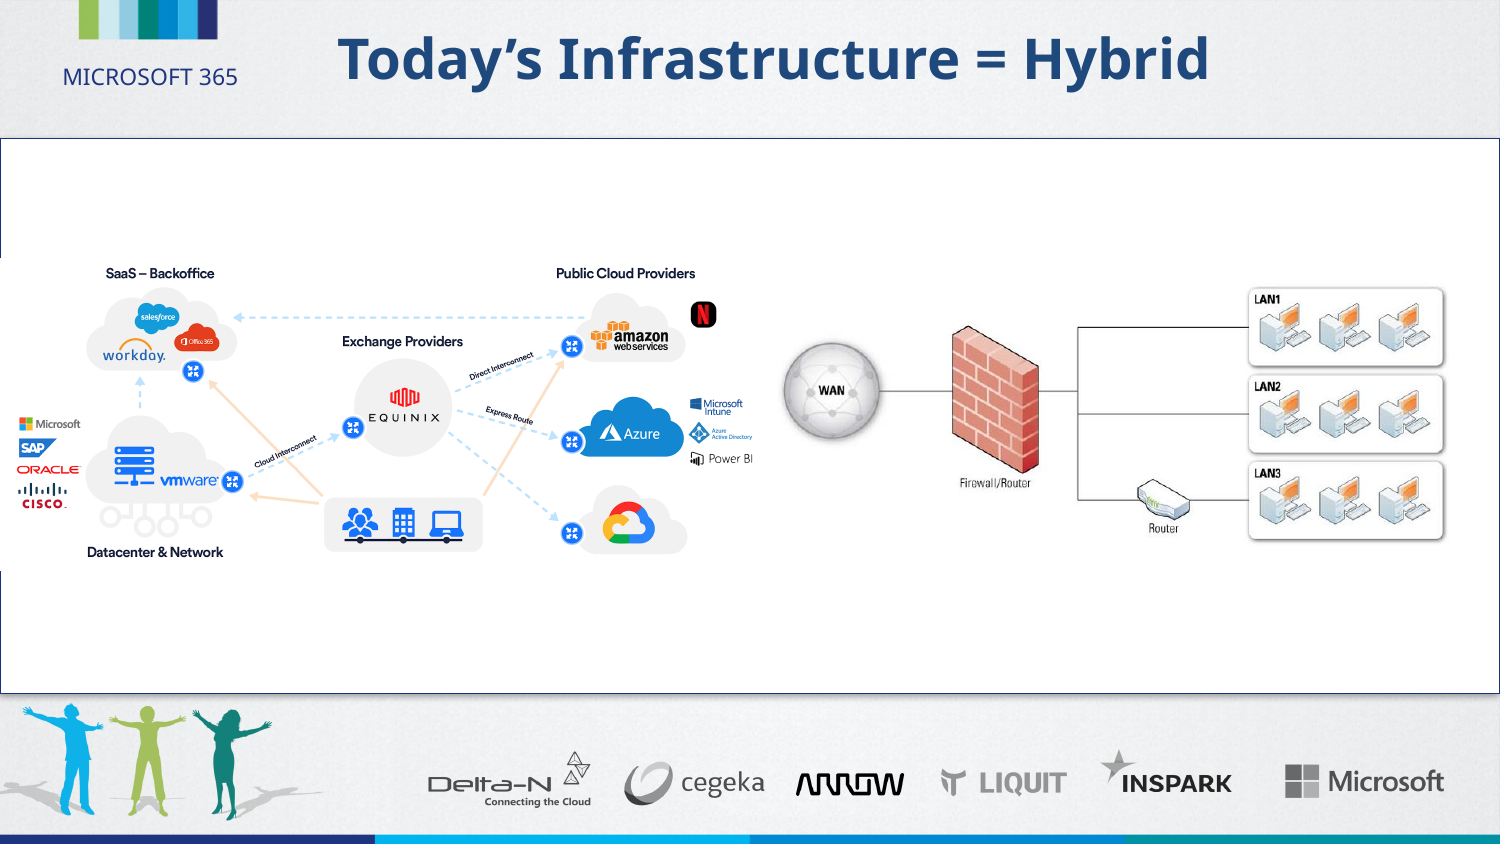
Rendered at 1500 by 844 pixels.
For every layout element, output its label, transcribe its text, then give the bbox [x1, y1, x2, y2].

text_box [0, 138, 1500, 694]
list Today’s Infrastructure = Hybrid [287, 16, 1262, 86]
picture [0, 257, 1450, 571]
picture [0, 694, 1500, 834]
picture [0, 0, 1500, 138]
